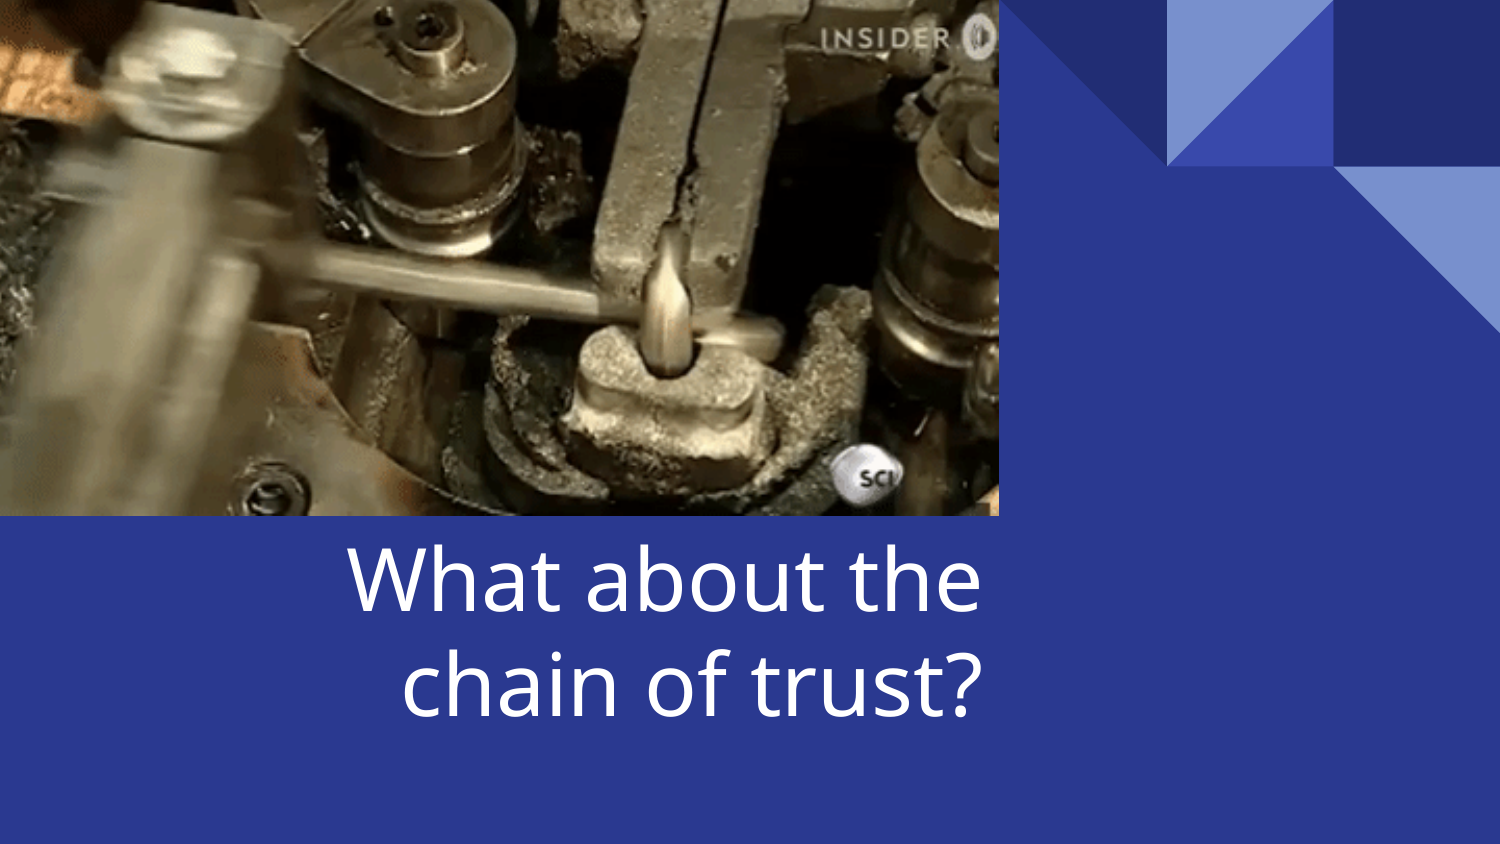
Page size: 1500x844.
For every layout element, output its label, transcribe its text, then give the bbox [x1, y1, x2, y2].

title What about the chain of trust? [244, 523, 999, 743]
picture [0, 0, 999, 517]
